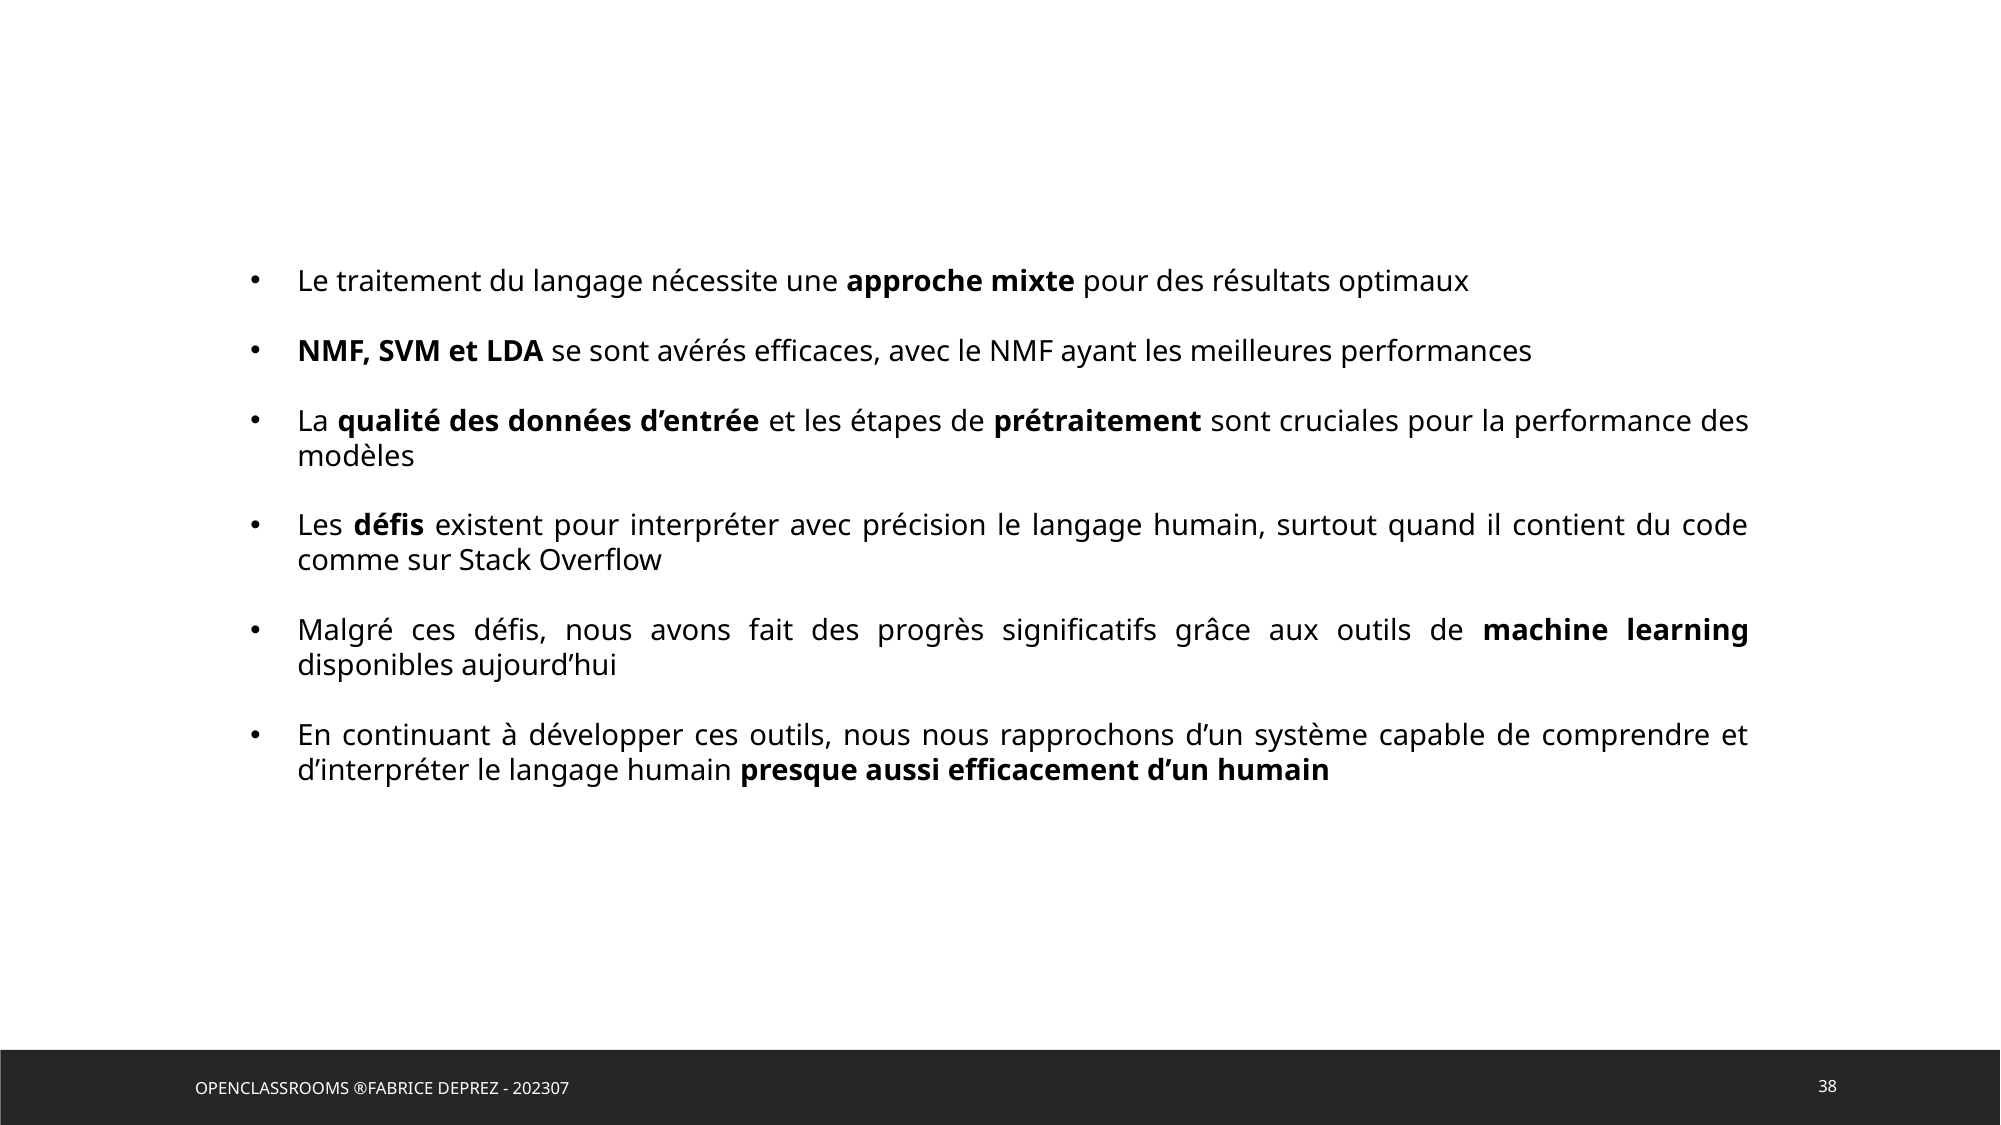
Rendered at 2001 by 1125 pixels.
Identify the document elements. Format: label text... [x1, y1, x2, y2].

footer openclassrooms ®Fabrice Deprez - 202307 [180, 1057, 1299, 1118]
text_box Le traitement du langage nécessite une approche mixte pour des résultats optimaux NMF, SVM et LDA se sont avérés efficaces, avec le NMF ayant les meilleures performances La qualité des données d’entrée et les étapes de prétraitement sont cruciales pour la performance des modèles Les défis existent pour interpréter avec précision le langage humain, surtout quand il contient du code comme sur Stack Overflow Malgré ces défis, nous avons fait des progrès significatifs grâce aux outils de machine learning disponibles aujourd’hui En continuant à développer ces outils, nous nous rapprochons d’un système capable de comprendre et d’interpréter le langage humain presque aussi efficacement d’un humain [235, 254, 1765, 839]
slide_number 38 [1803, 1057, 1932, 1118]
